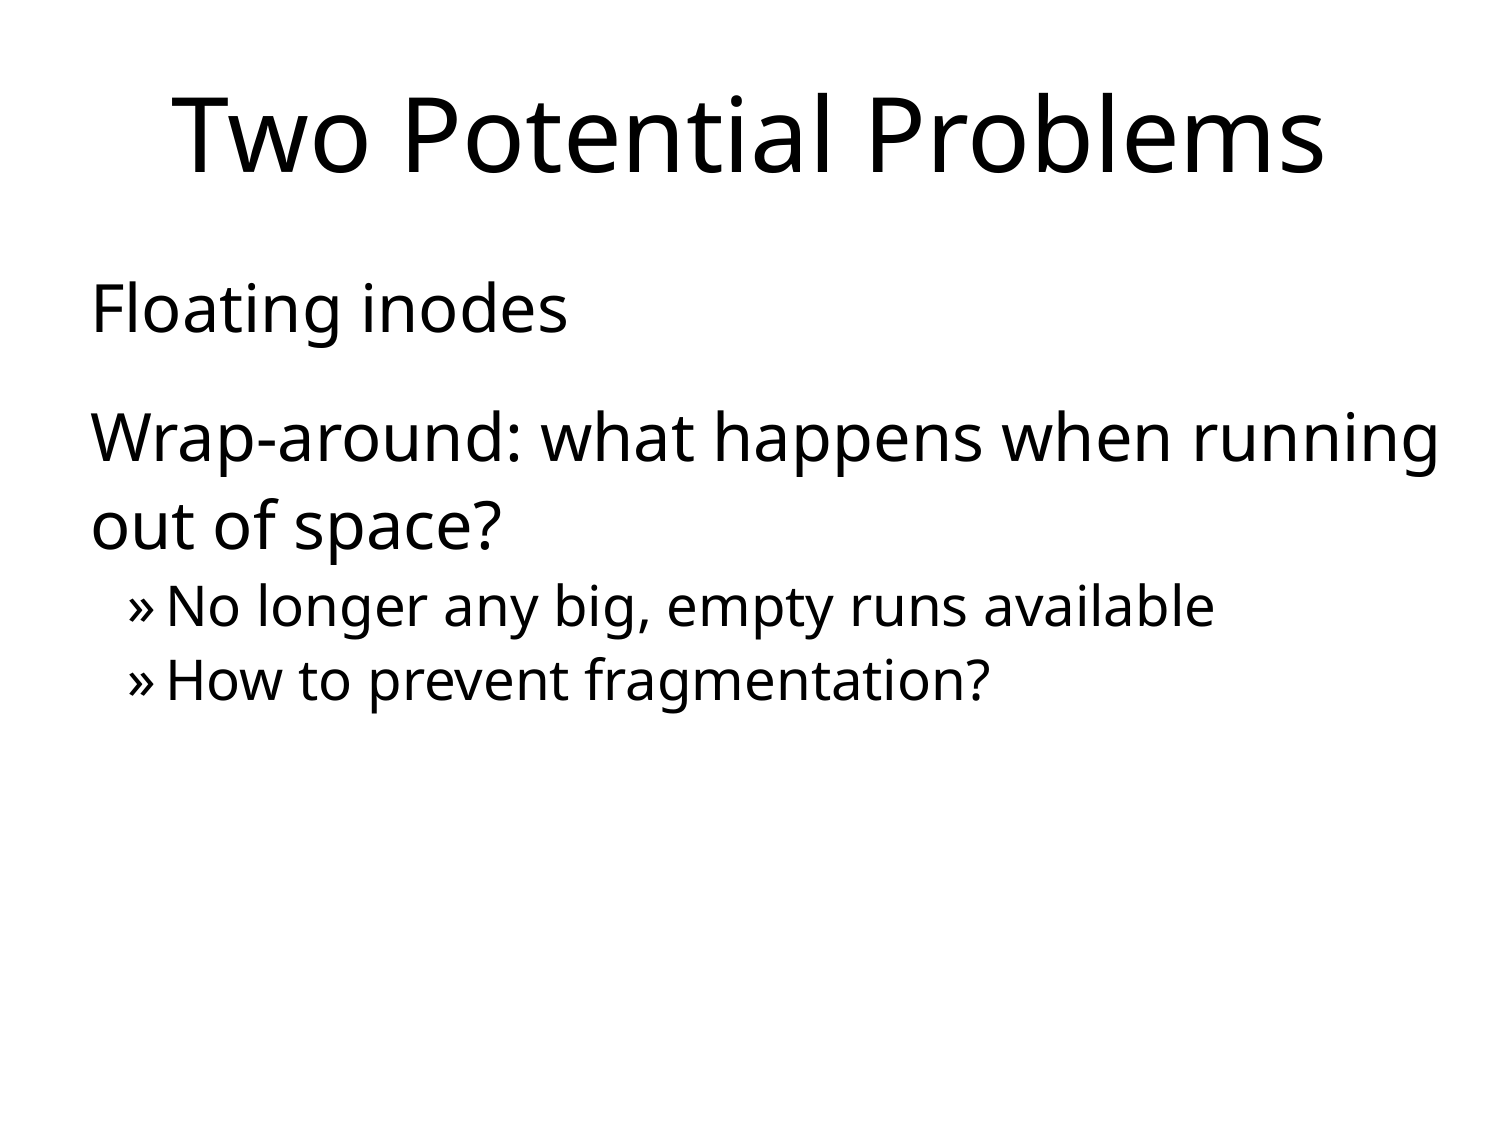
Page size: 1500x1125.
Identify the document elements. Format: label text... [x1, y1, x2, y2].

list Floating inodes Wrap-around: what happens when running out of space? No longer any big, empty runs available How to prevent fragmentation? [74, 249, 1476, 1101]
title Two Potential Problems [74, 37, 1426, 226]
